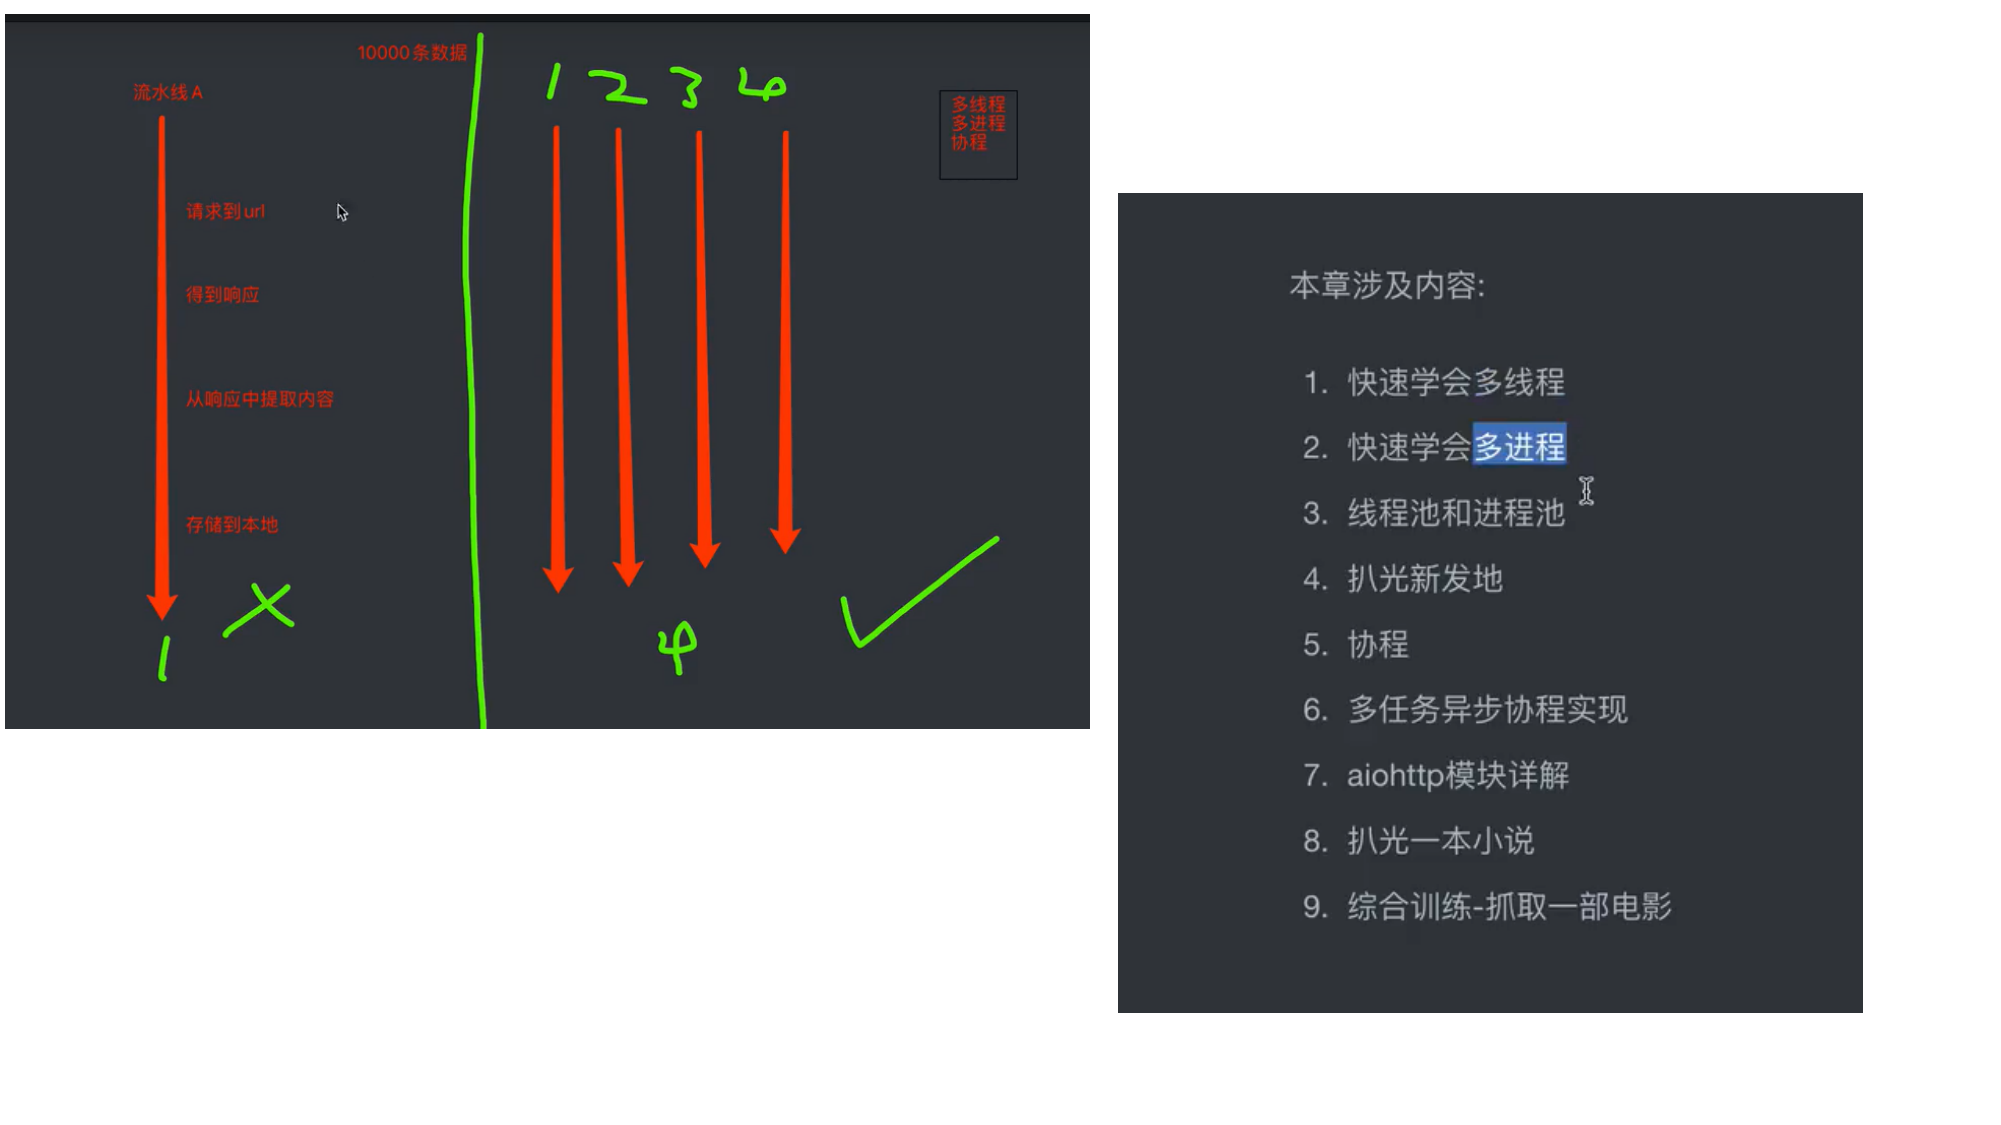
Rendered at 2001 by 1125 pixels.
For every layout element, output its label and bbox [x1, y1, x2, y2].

list [5, 14, 1090, 729]
picture [1118, 193, 1863, 1013]
